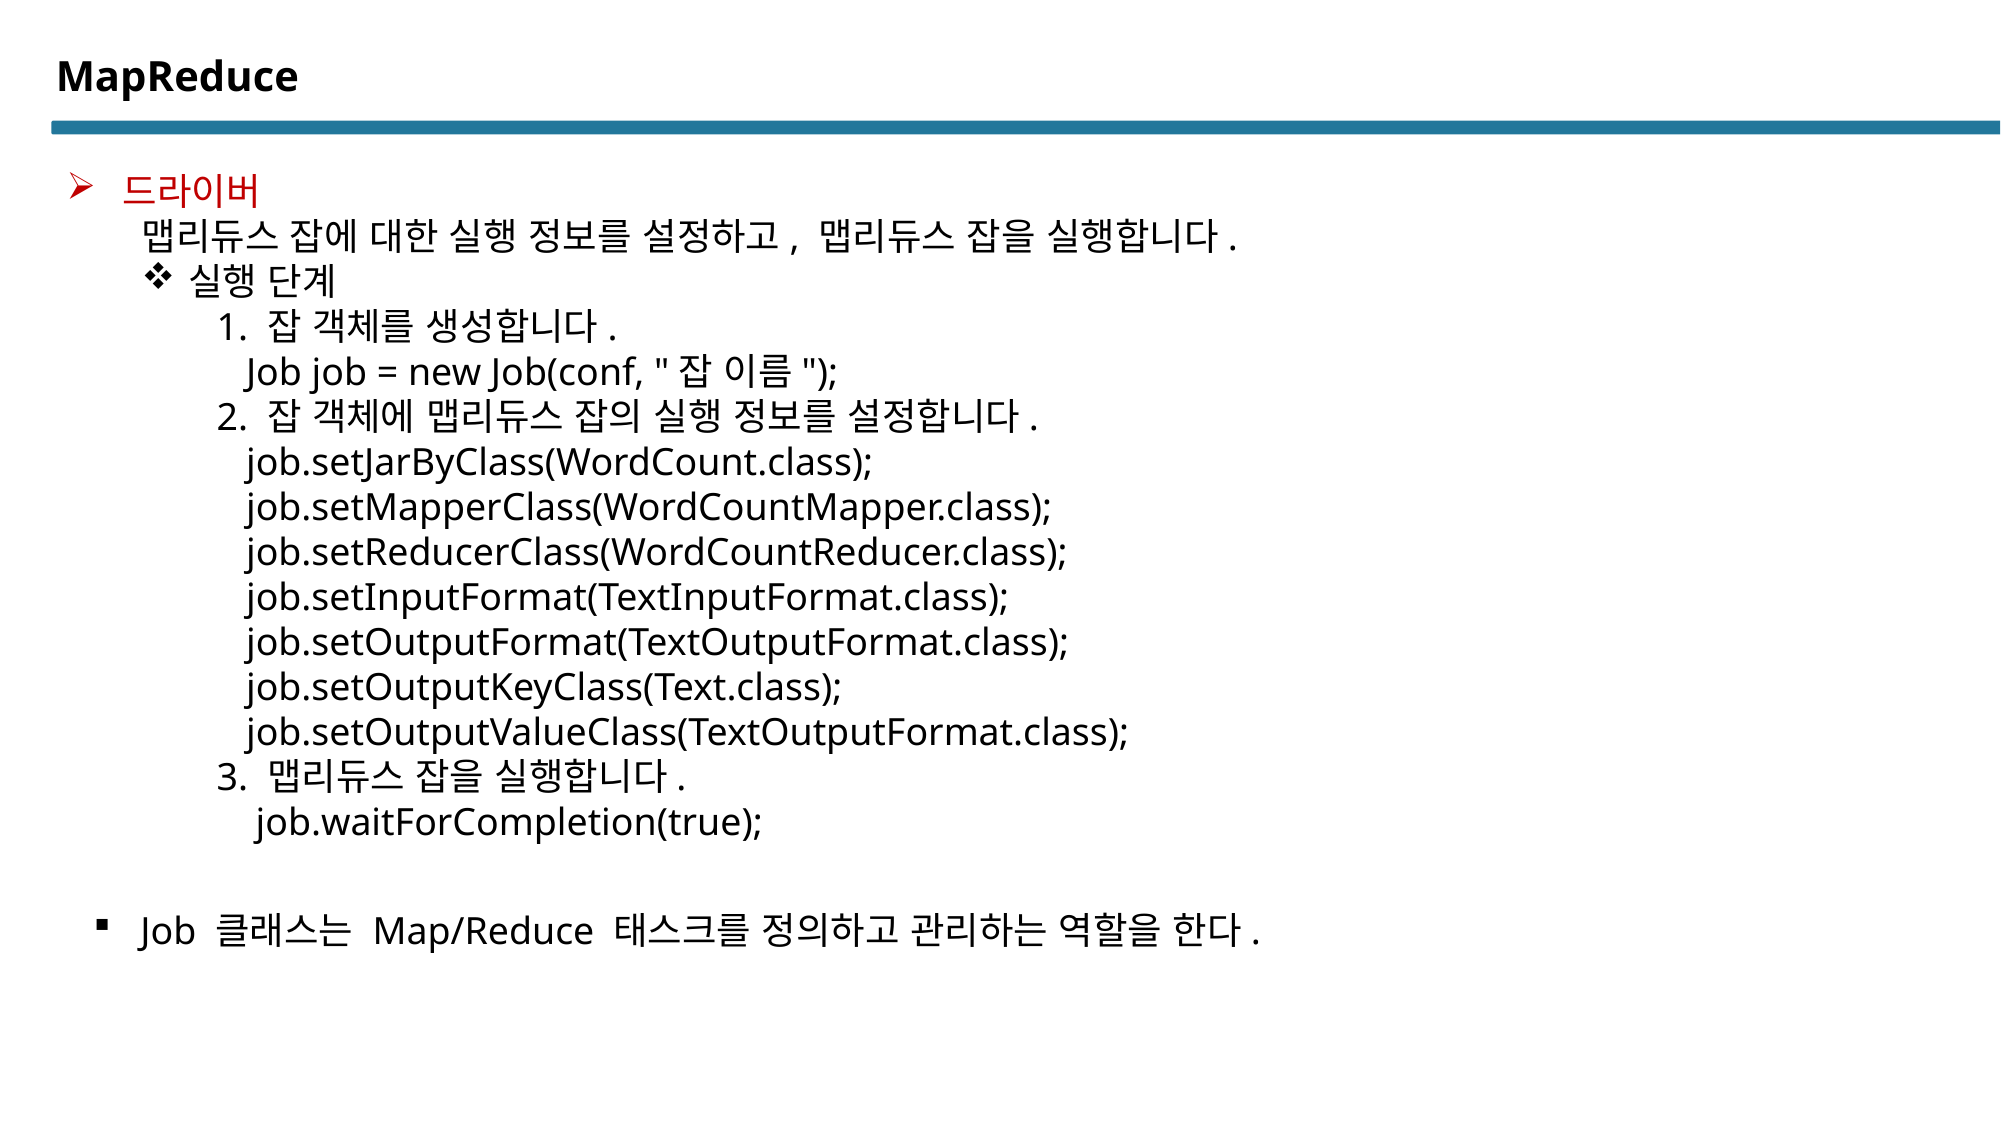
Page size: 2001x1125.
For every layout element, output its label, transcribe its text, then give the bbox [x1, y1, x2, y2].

text_box Job 클래스는 Map/Reduce 태스크를 정의하고 관리하는 역할을 한다. [78, 899, 1916, 960]
text_box 드라이버 맵리듀스 잡에 대한 실행 정보를 설정하고, 맵리듀스 잡을 실행합니다. 실행 단계 1. 잡 객체를 생성합니다. Job job = new Job(conf, "잡 이름"); 2. 잡 객체에 맵리듀스 잡의 실행 정보를 설정합니다. job.setJarByClass(WordCount.class); job.setMapperClass(WordCountMapper.class); job.setReducerClass(WordCountReducer.class); job.setInputFormat(TextInputFormat.class); job.setOutputFormat(TextOutputFormat.class); job.setOutputKeyClass(Text.class); job.setOutputValueClass(TextOutputFormat.class); 3. 맵리듀스 잡을 실행합니다. job.waitForCompletion(true); [51, 160, 1943, 851]
title MapReduce [40, 47, 1842, 119]
